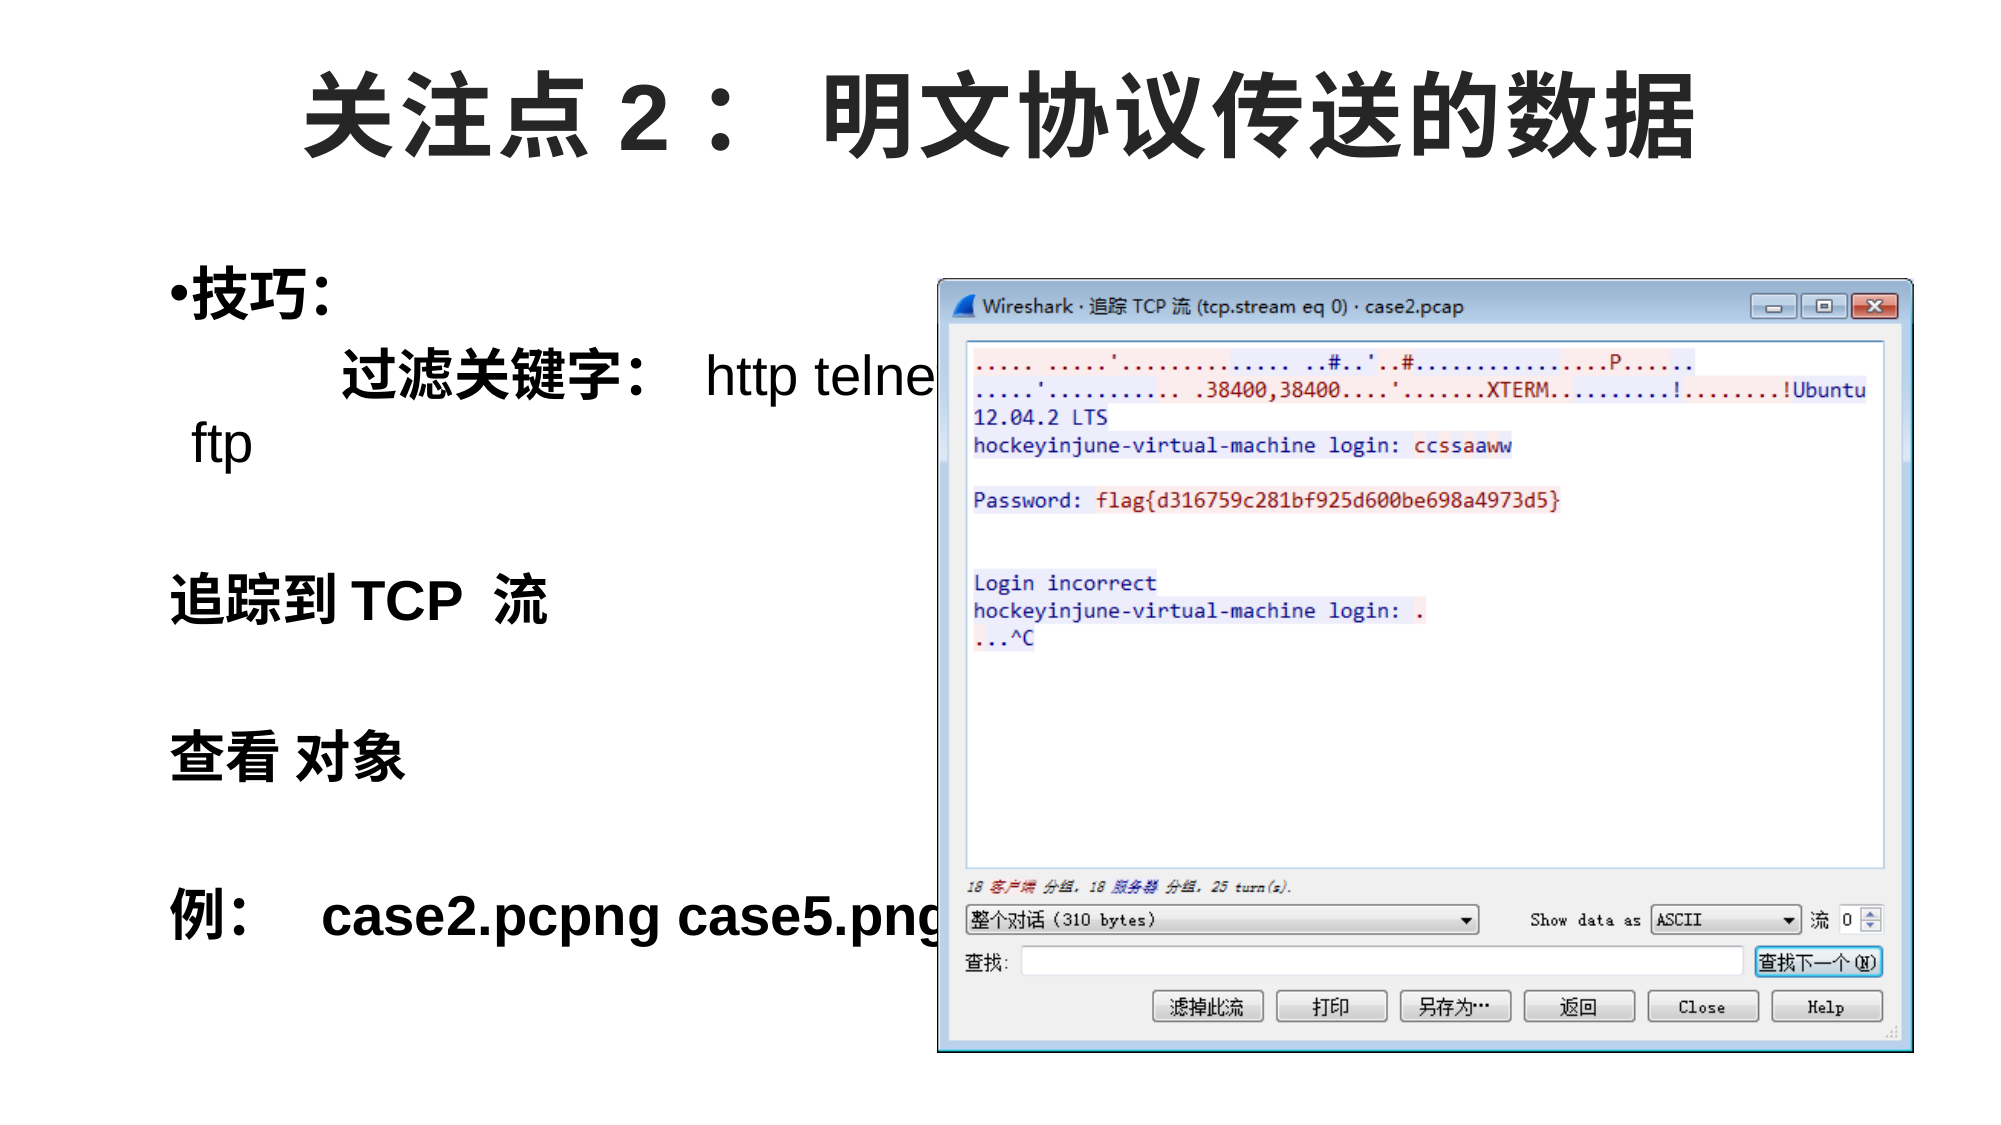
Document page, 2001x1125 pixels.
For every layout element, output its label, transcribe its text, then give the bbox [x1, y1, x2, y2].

picture [936, 278, 1914, 1053]
title 关注点2： 明文协议传送的数据 [137, 59, 1863, 278]
text_box 技巧： 过滤关键字： http telnet ftp 追踪到TCP 流 查看 对象 例： case2.pcpng case5.png [149, 247, 1000, 1035]
